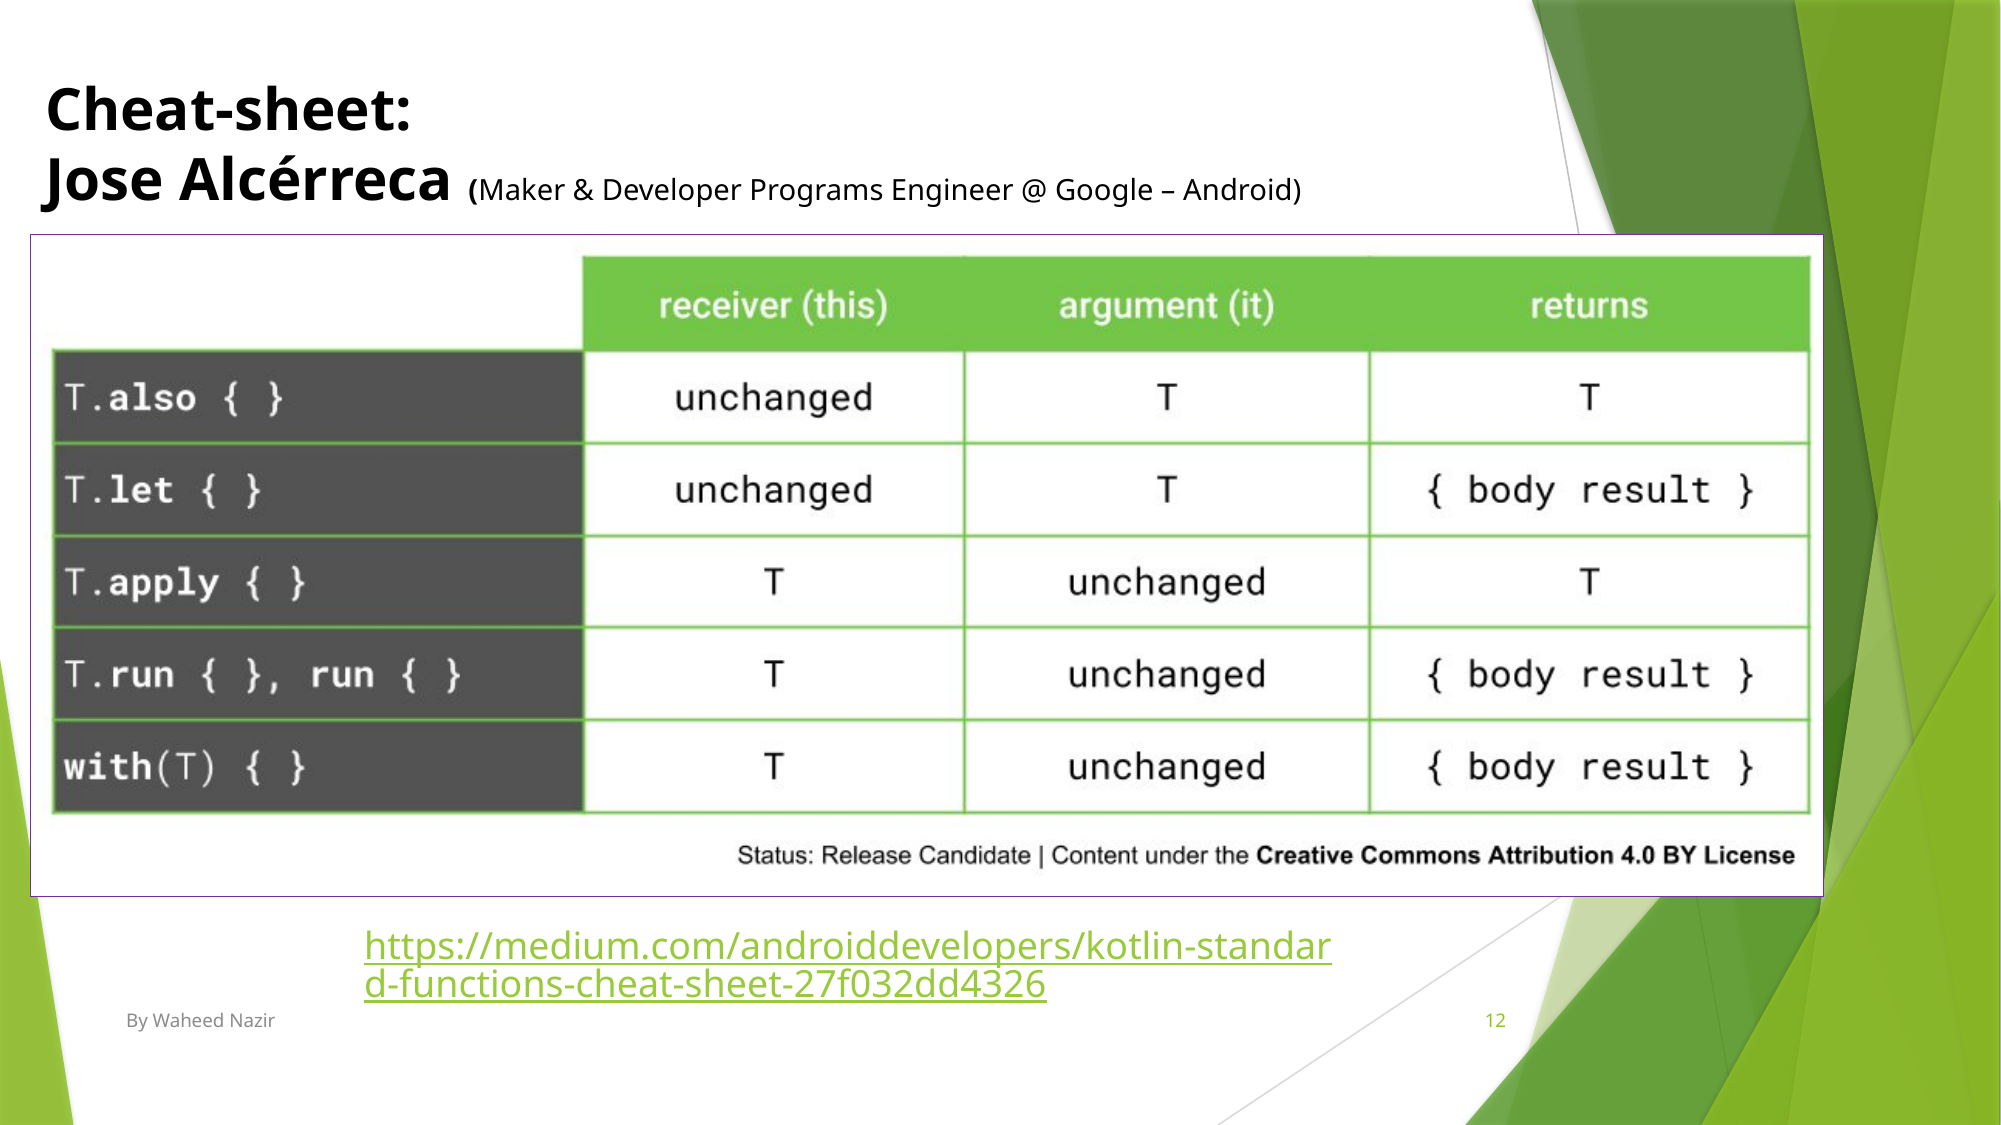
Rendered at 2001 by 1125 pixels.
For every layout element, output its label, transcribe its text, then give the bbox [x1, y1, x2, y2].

slide_number 12 [1409, 991, 1522, 1051]
footer By Waheed Nazir [111, 991, 1145, 1051]
picture [29, 234, 1825, 898]
text_box Cheat-sheet: Jose Alcérreca (Maker & Developer Programs Engineer @ Google – Android) [30, 64, 1441, 188]
text_box https://medium.com/androiddevelopers/kotlin-standard-functions-cheat-sheet-27f032dd4326 [349, 914, 1350, 981]
